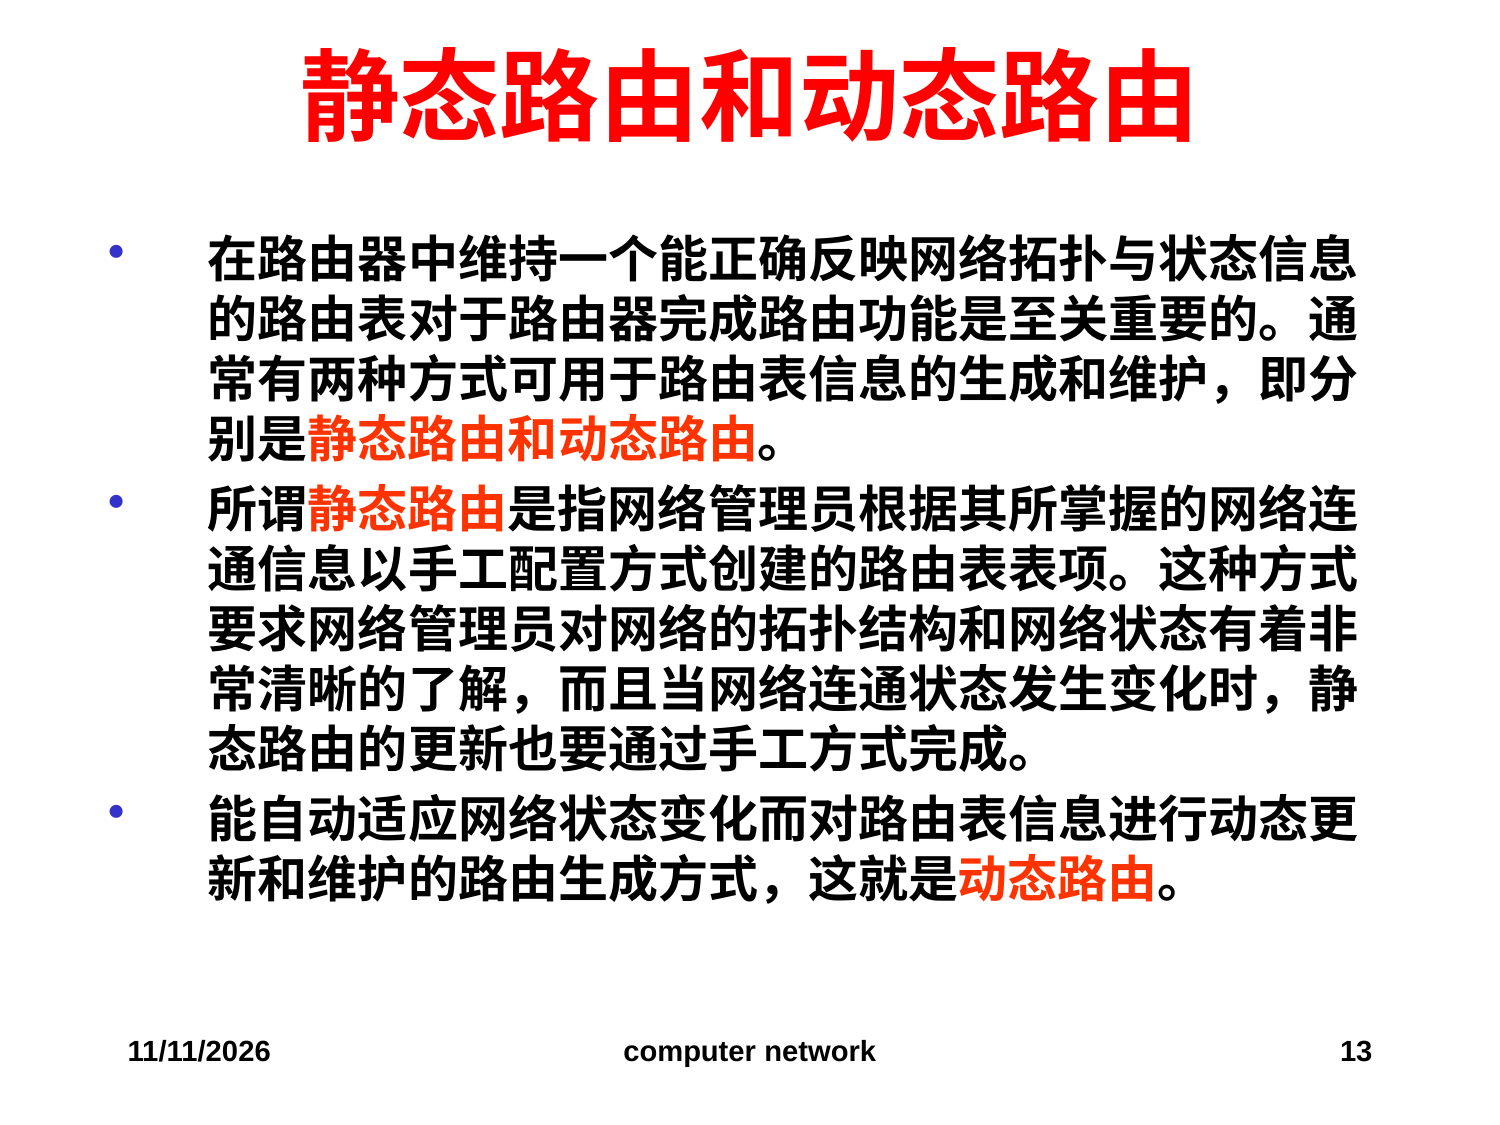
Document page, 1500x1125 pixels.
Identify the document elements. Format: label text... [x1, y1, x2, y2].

slide_number 13 [1074, 1025, 1388, 1100]
title 静态路由和动态路由 [0, 0, 1500, 188]
footer computer network [512, 1025, 988, 1100]
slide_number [112, 1025, 425, 1100]
list 在路由器中维持一个能正确反映网络拓扑与状态信息的路由表对于路由器完成路由功能是至关重要的。通常有两种方式可用于路由表信息的生成和维护，即分别是静态路由和动态路由。 所谓静态路由是指网络管理员根据其所掌握的网络连通信息以手工配置方式创建的路由表表项。这种方式要求网络管理员对网络的拓扑结构和网络状态有着非常清晰的了解，而且当网络连通状态发生变化时，静态路由的更新也要通过手工方式完成。 能自动适应网络状态变化而对路由表信息进行动态更新和维护的路由生成方式，这就是动态路由。 [92, 220, 1406, 988]
